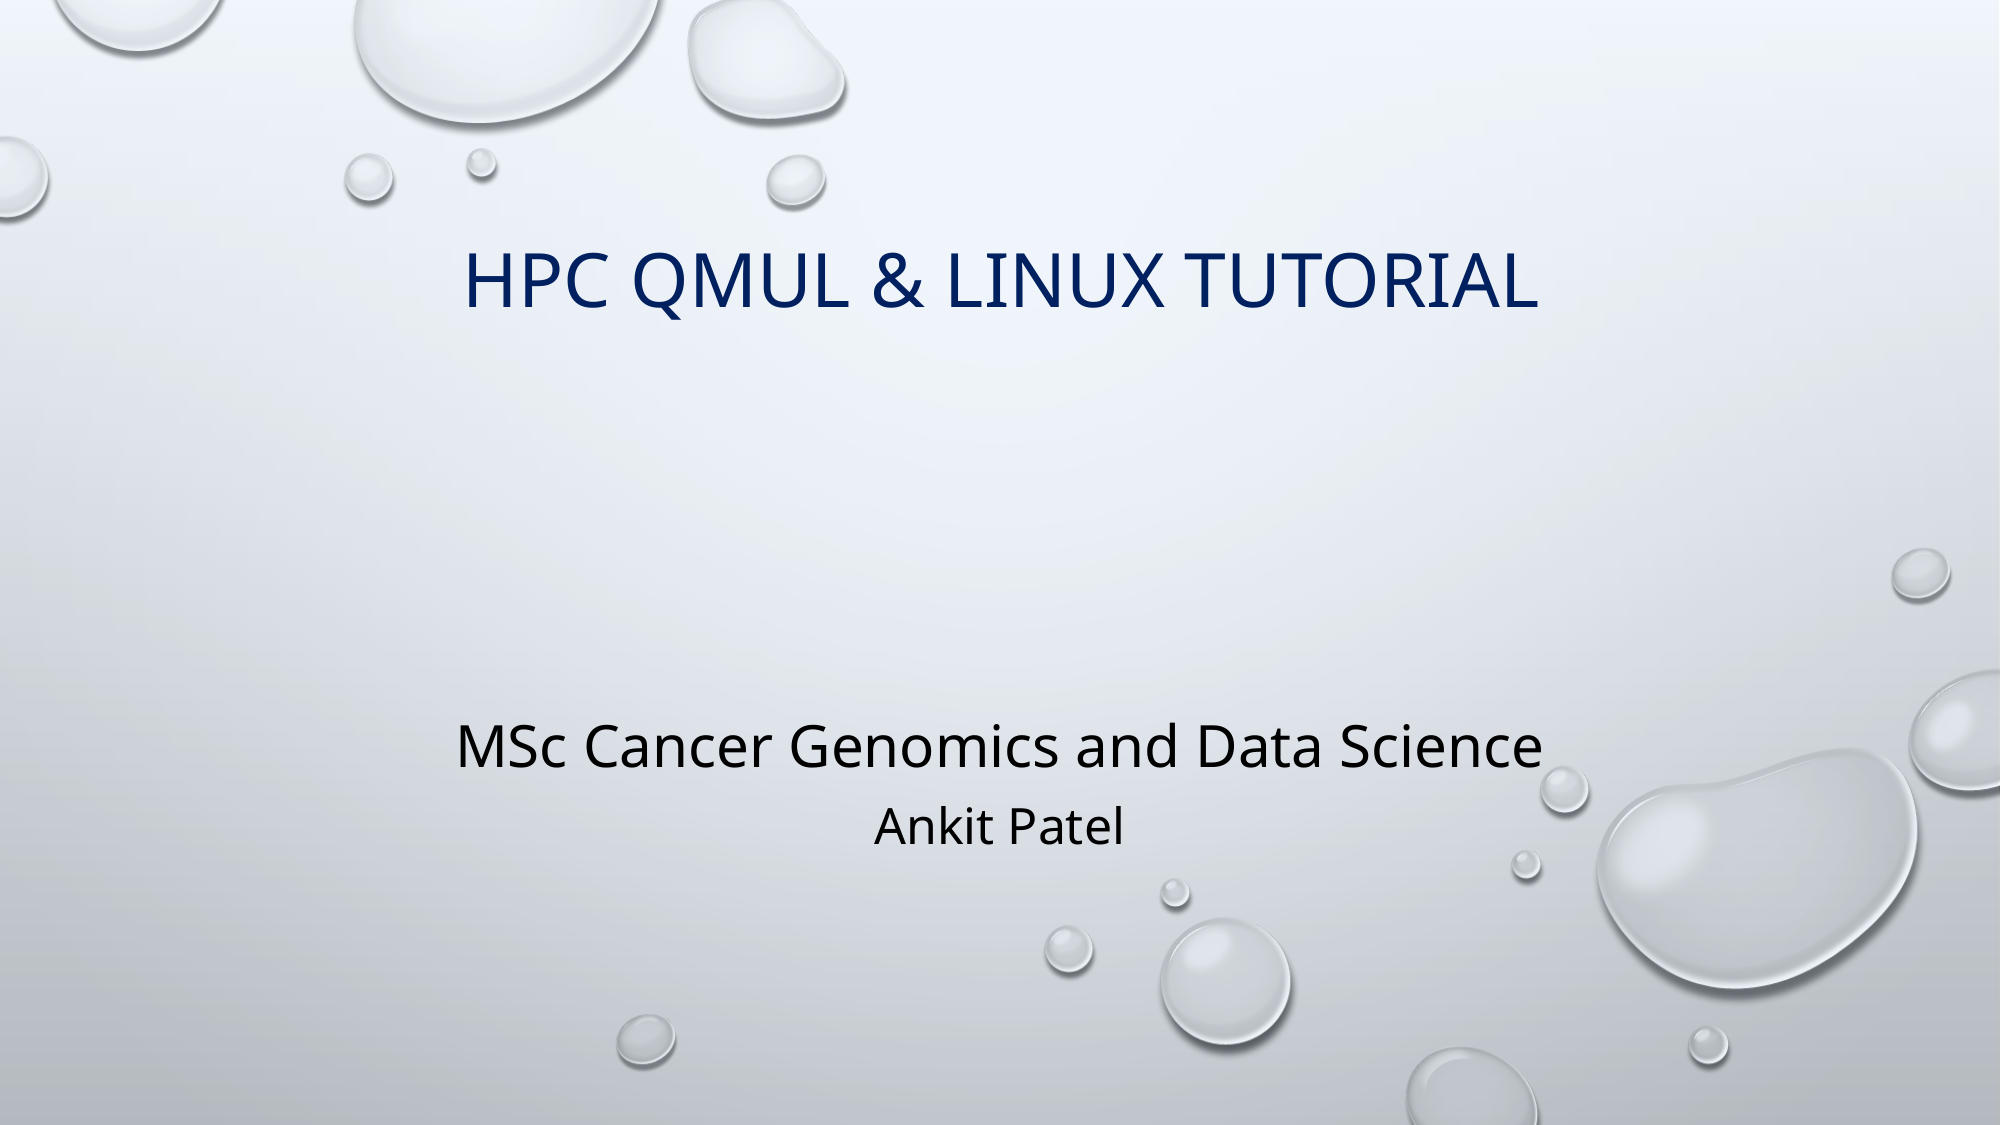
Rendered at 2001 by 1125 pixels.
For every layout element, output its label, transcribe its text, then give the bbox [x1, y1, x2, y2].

text_box [0, 0, 2000, 1125]
text_box HPC QMUL & LINUX TUTORIAL [448, 224, 1555, 330]
text_box MSc Cancer Genomics and Data Science Ankit Patel [249, 590, 1750, 863]
